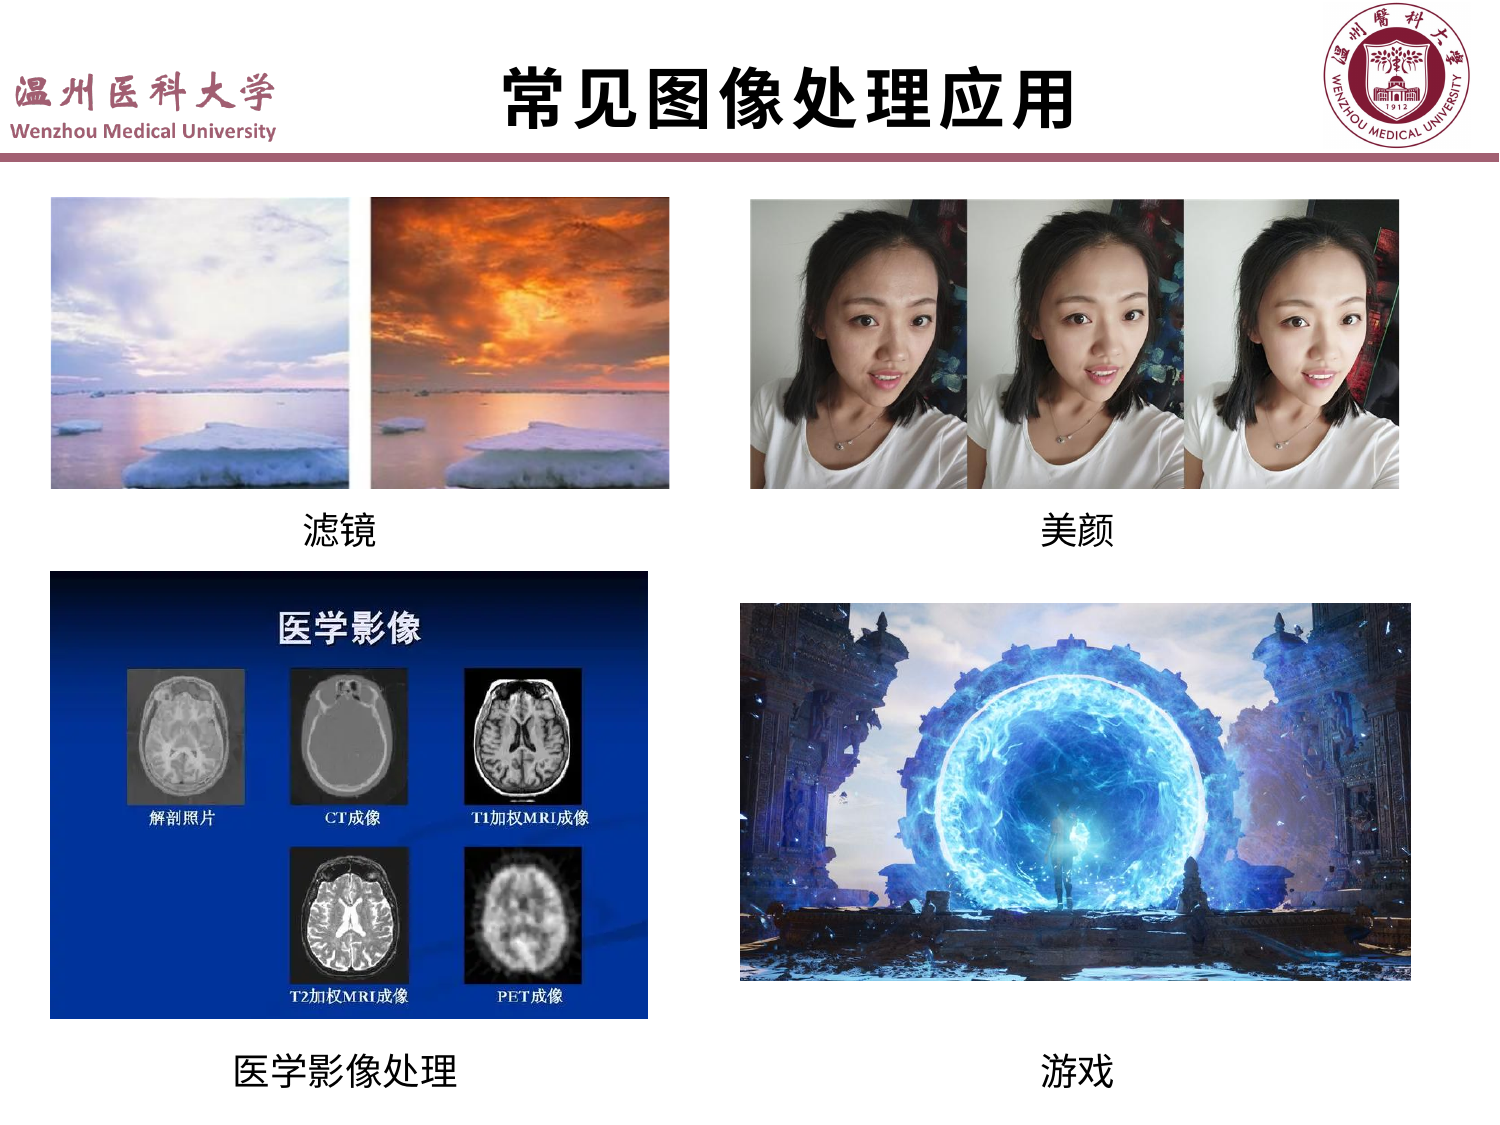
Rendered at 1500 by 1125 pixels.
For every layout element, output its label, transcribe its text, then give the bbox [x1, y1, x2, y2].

picture [1323, 2, 1471, 149]
text_box 美颜 [1025, 499, 1332, 560]
text_box 游戏 [1025, 1040, 1332, 1101]
picture [749, 199, 1400, 489]
text_box 医学影像处理 [218, 1040, 525, 1101]
text_box 常见图像处理应用 [301, 49, 1277, 144]
picture [50, 197, 670, 489]
text_box 滤镜 [287, 499, 594, 560]
picture [50, 571, 648, 1019]
picture [739, 603, 1411, 981]
picture [0, 49, 288, 157]
